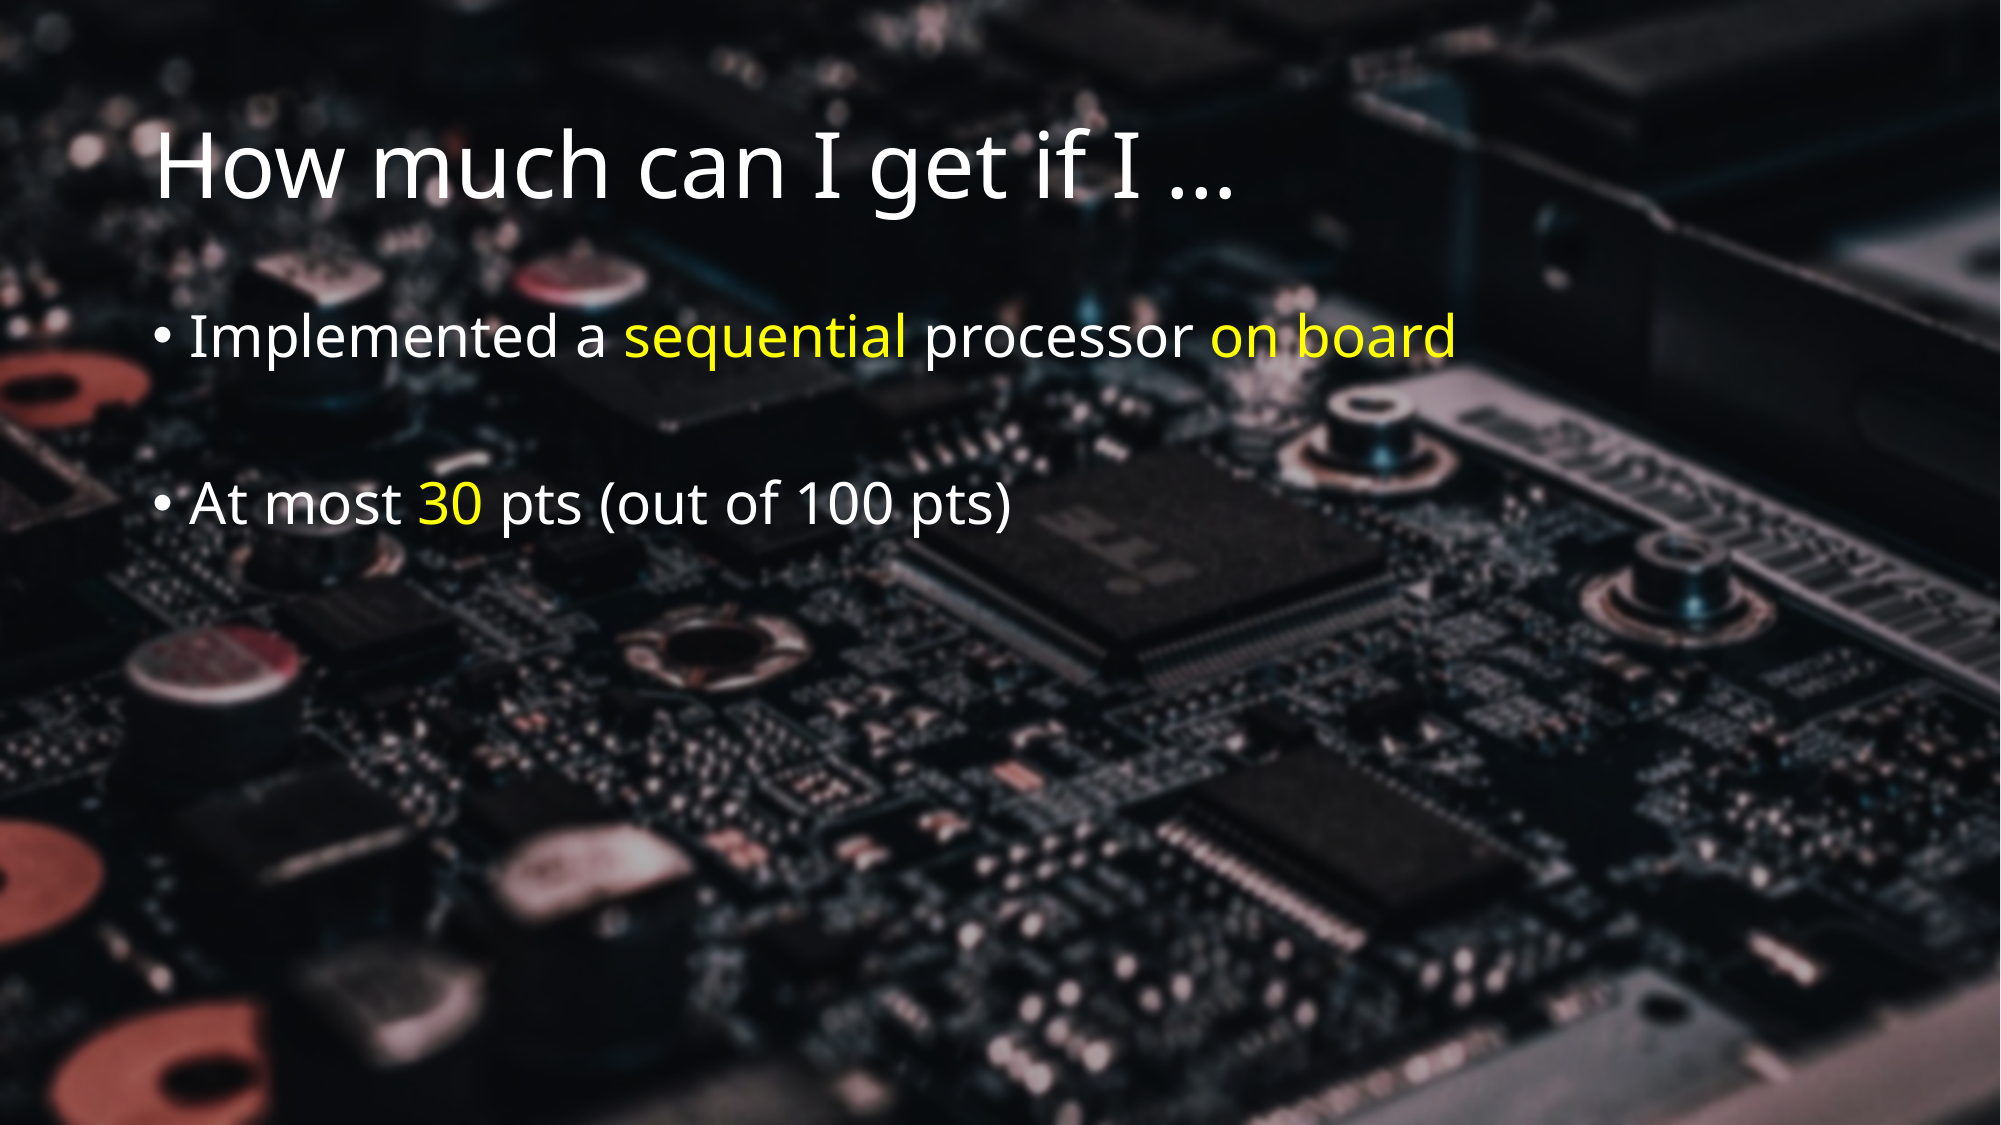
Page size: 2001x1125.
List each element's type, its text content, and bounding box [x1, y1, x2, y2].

picture [0, 0, 2001, 1125]
list Implemented a sequential processor on board At most 30 pts (out of 100 pts) [137, 299, 1863, 1014]
title How much can I get if I … [137, 59, 1863, 278]
